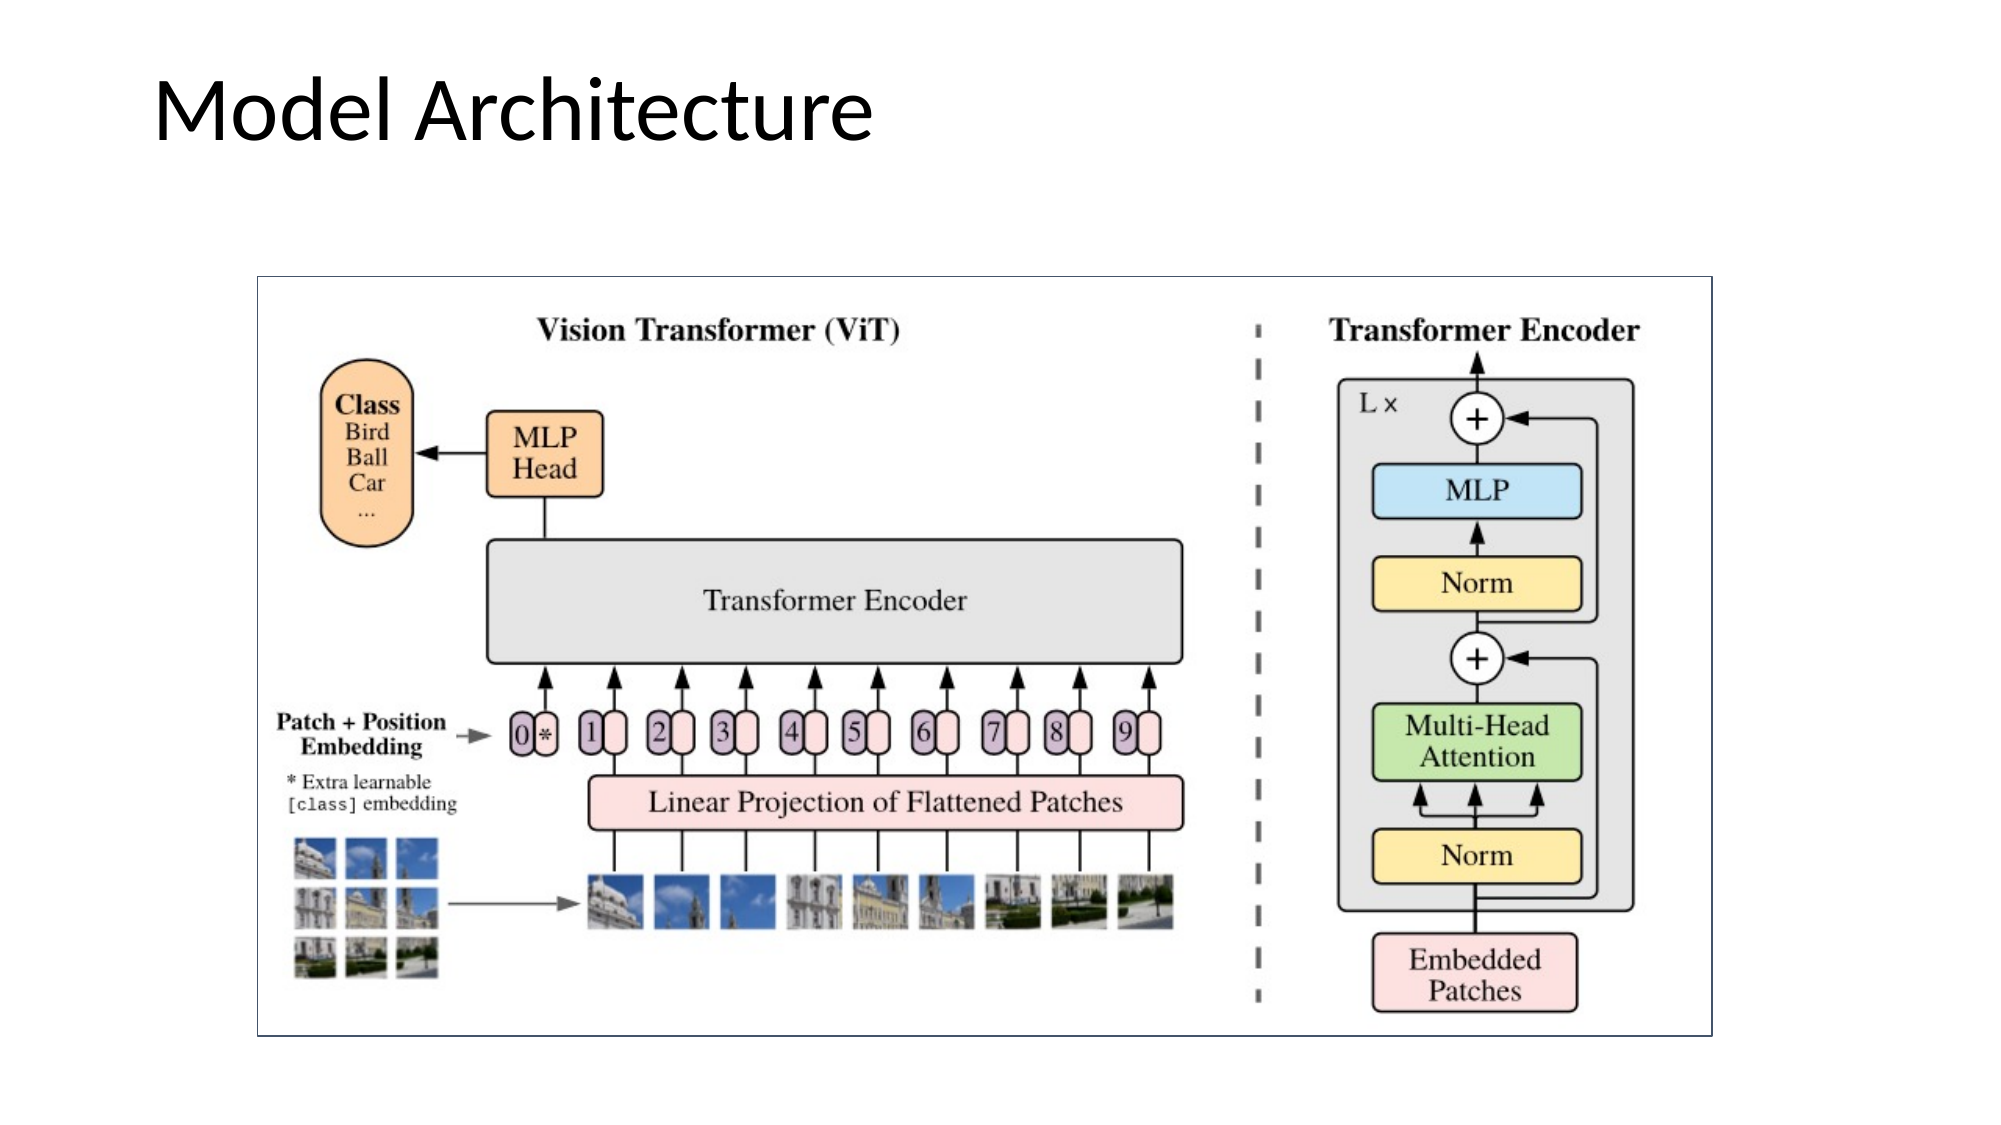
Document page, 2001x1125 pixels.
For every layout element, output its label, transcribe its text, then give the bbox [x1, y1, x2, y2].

picture [258, 277, 1712, 1036]
title Model Architecture [137, 19, 1863, 203]
